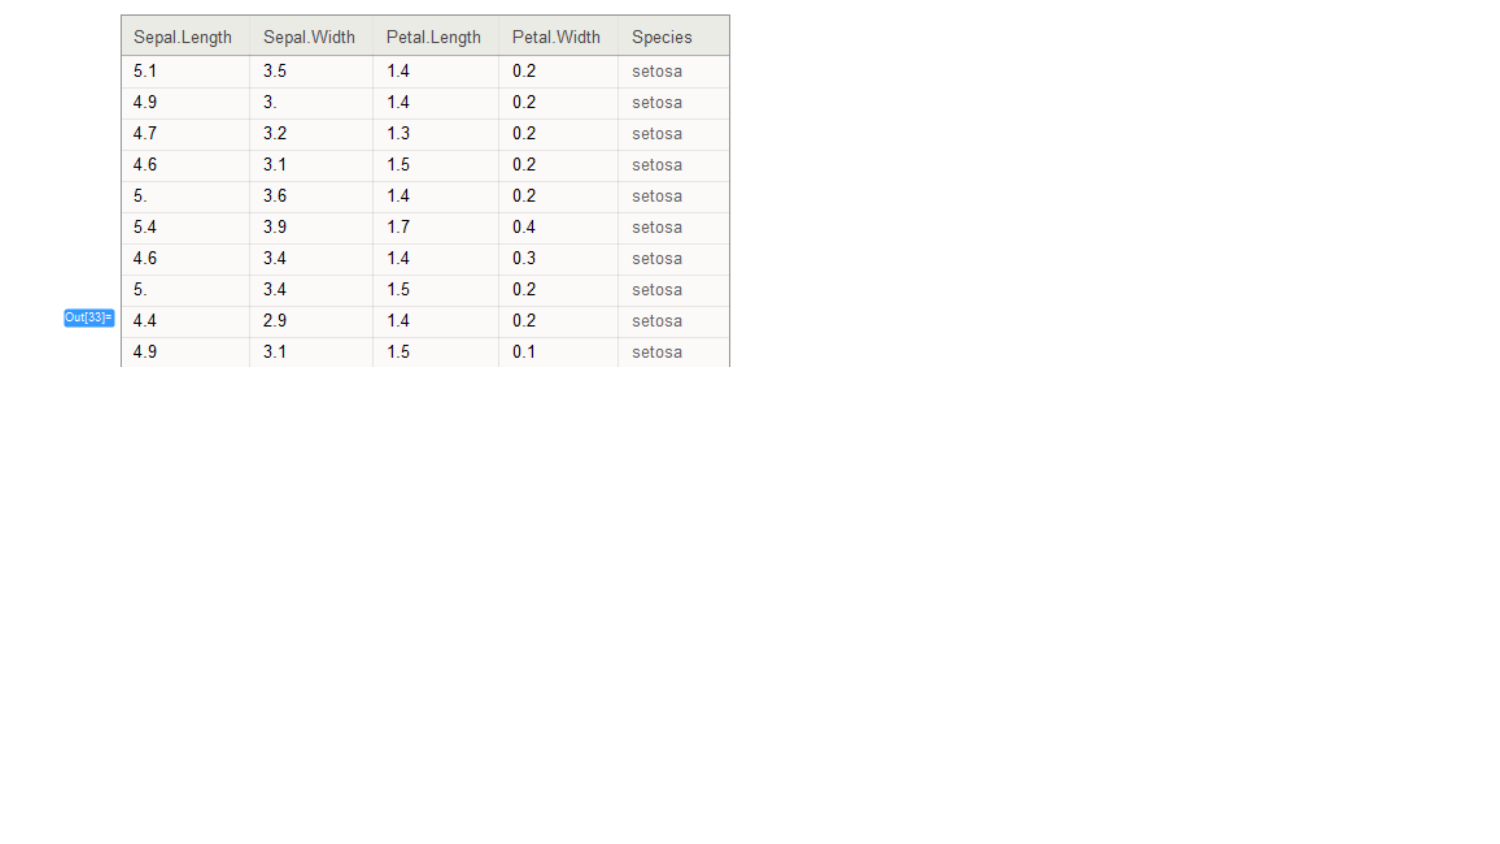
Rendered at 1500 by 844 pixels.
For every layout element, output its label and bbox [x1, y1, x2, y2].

picture [61, 0, 751, 368]
